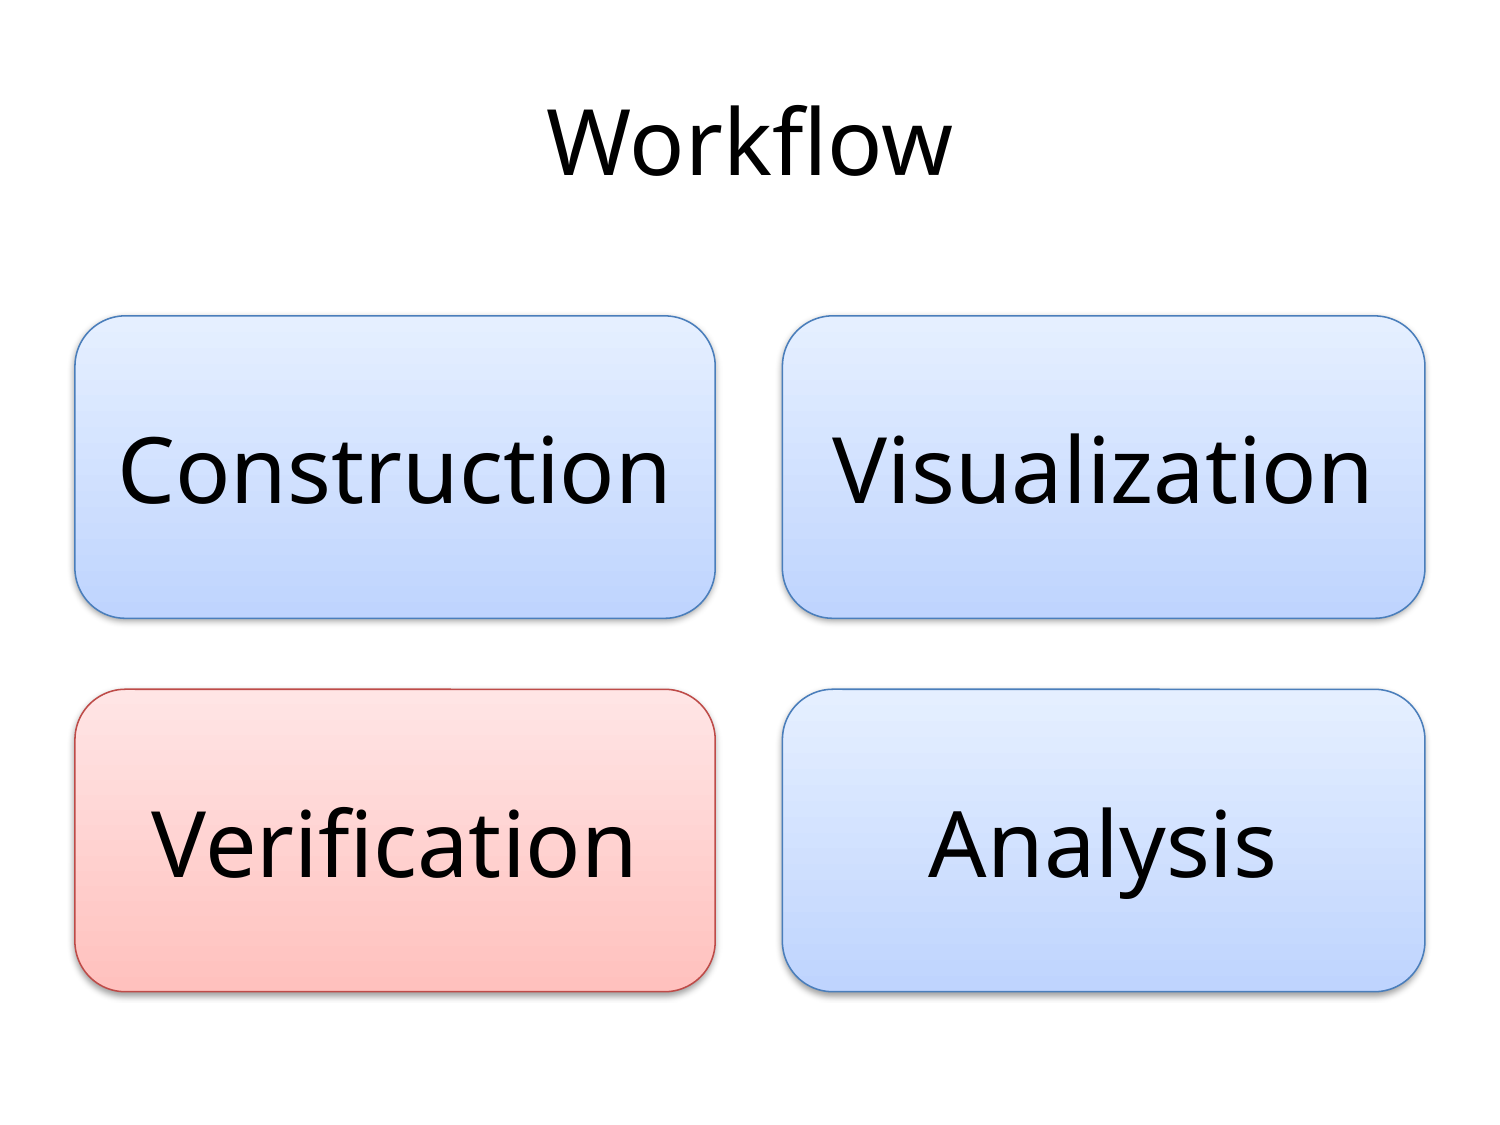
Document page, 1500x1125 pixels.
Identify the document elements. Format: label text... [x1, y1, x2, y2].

title Workflow [75, 45, 1425, 233]
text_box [74, 315, 1426, 992]
